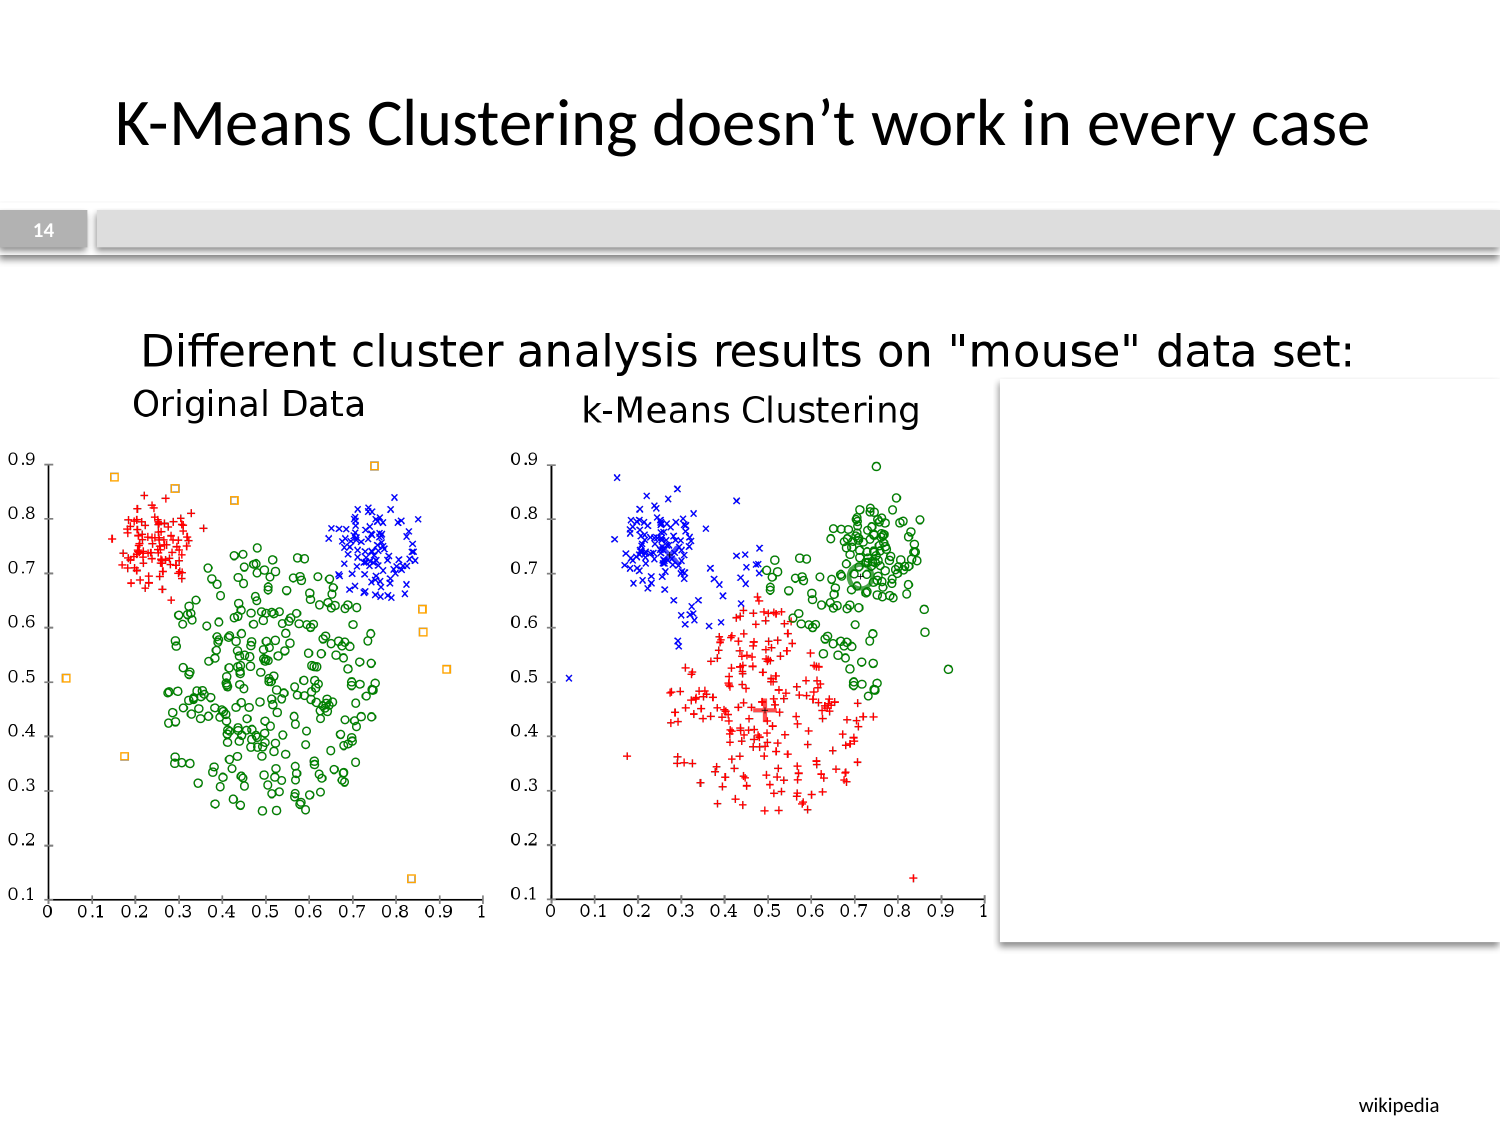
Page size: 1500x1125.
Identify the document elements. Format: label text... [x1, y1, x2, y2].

title K-Means Clustering doesn’t work in every case [100, 37, 1438, 200]
text_box [999, 937, 1500, 943]
text_box wikipedia [1344, 1084, 1490, 1125]
slide_number 14 [0, 208, 88, 249]
picture [0, 321, 1500, 929]
